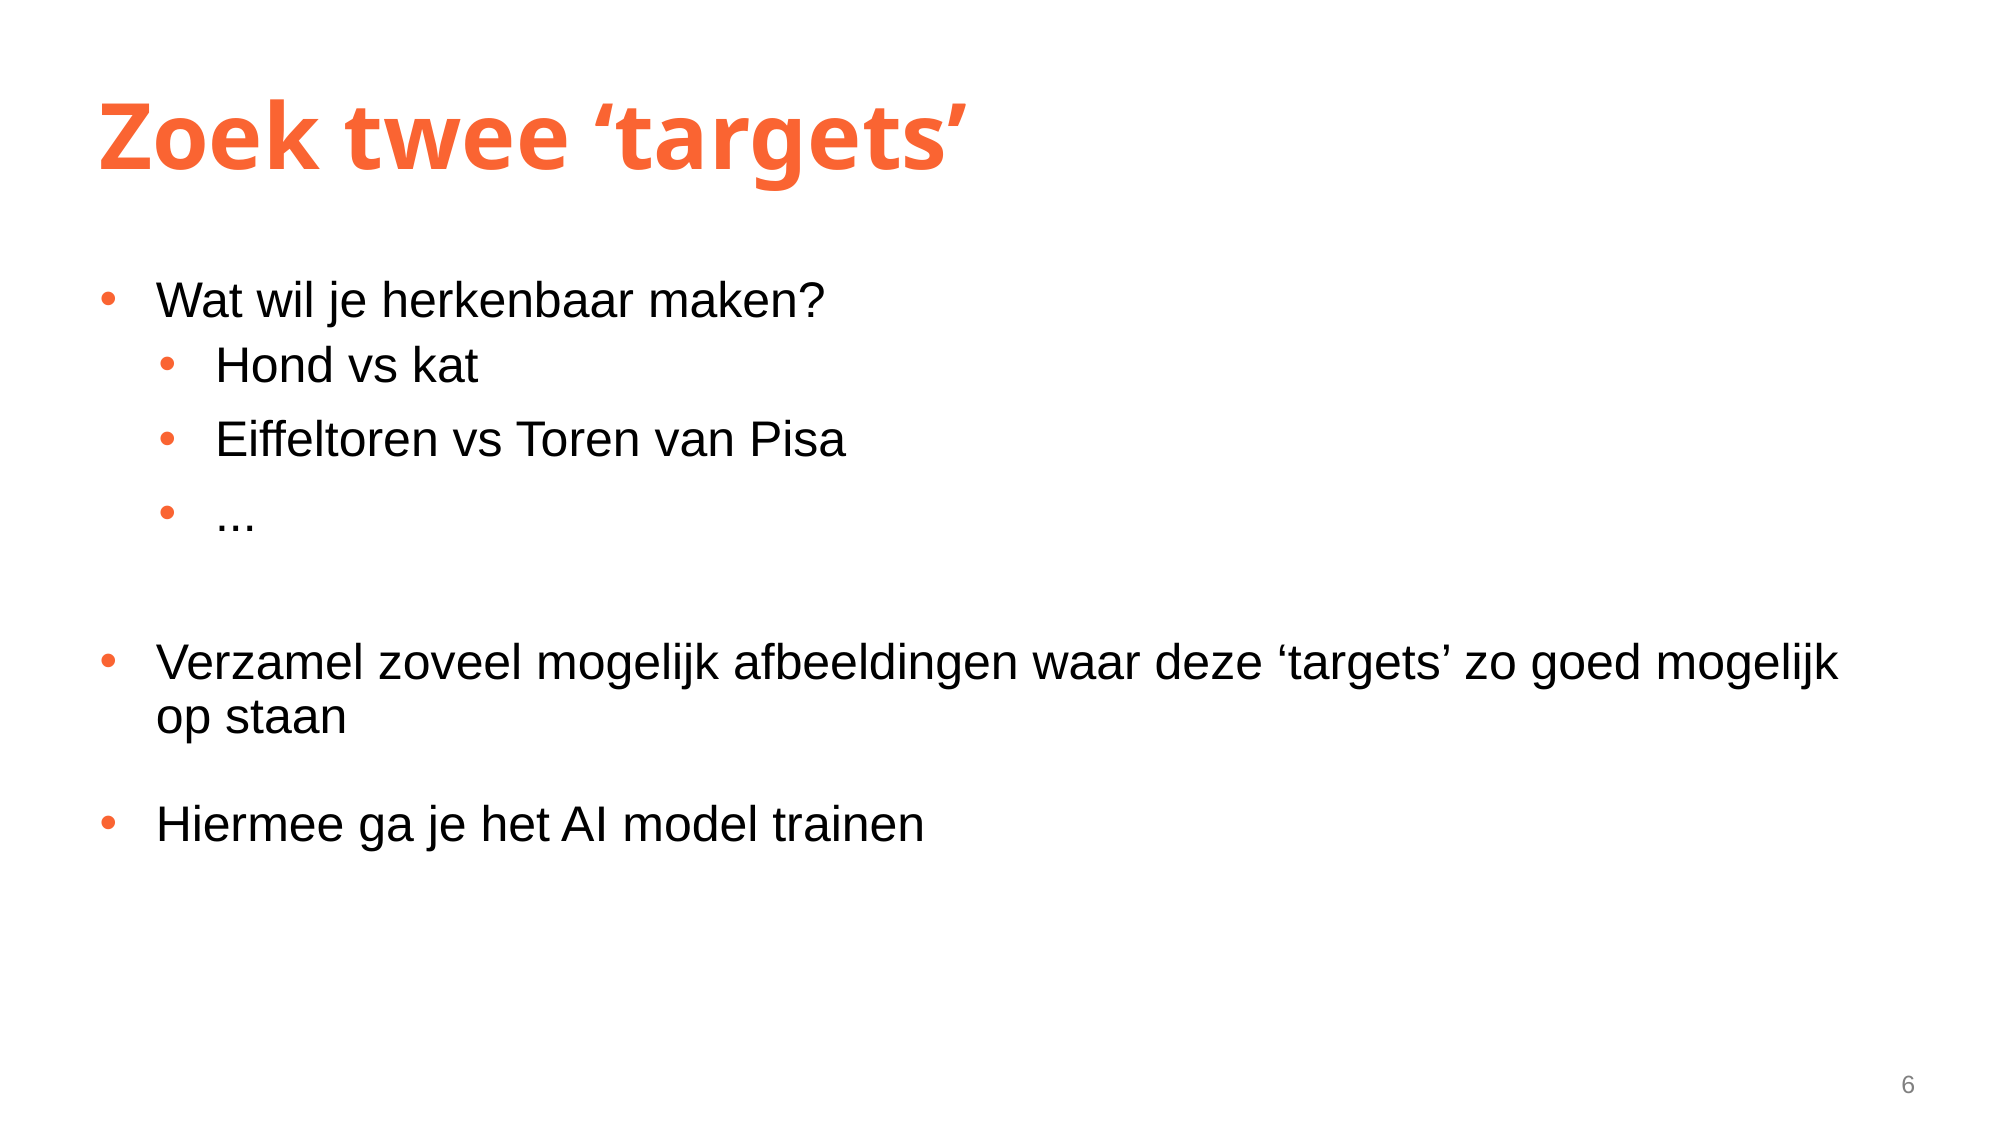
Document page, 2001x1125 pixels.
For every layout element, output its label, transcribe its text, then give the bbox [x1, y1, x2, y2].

slide_number 6 [1815, 1061, 1916, 1107]
list Wat wil je herkenbaar maken? Hond vs kat Eiffeltoren vs Toren van Pisa ... Verzamel zoveel mogelijk afbeeldingen waar deze ‘targets’ zo goed mogelijk op staan Hiermee ga je het AI model trainen [84, 267, 1916, 1041]
title Zoek twee ‘targets’ [84, 49, 1916, 233]
